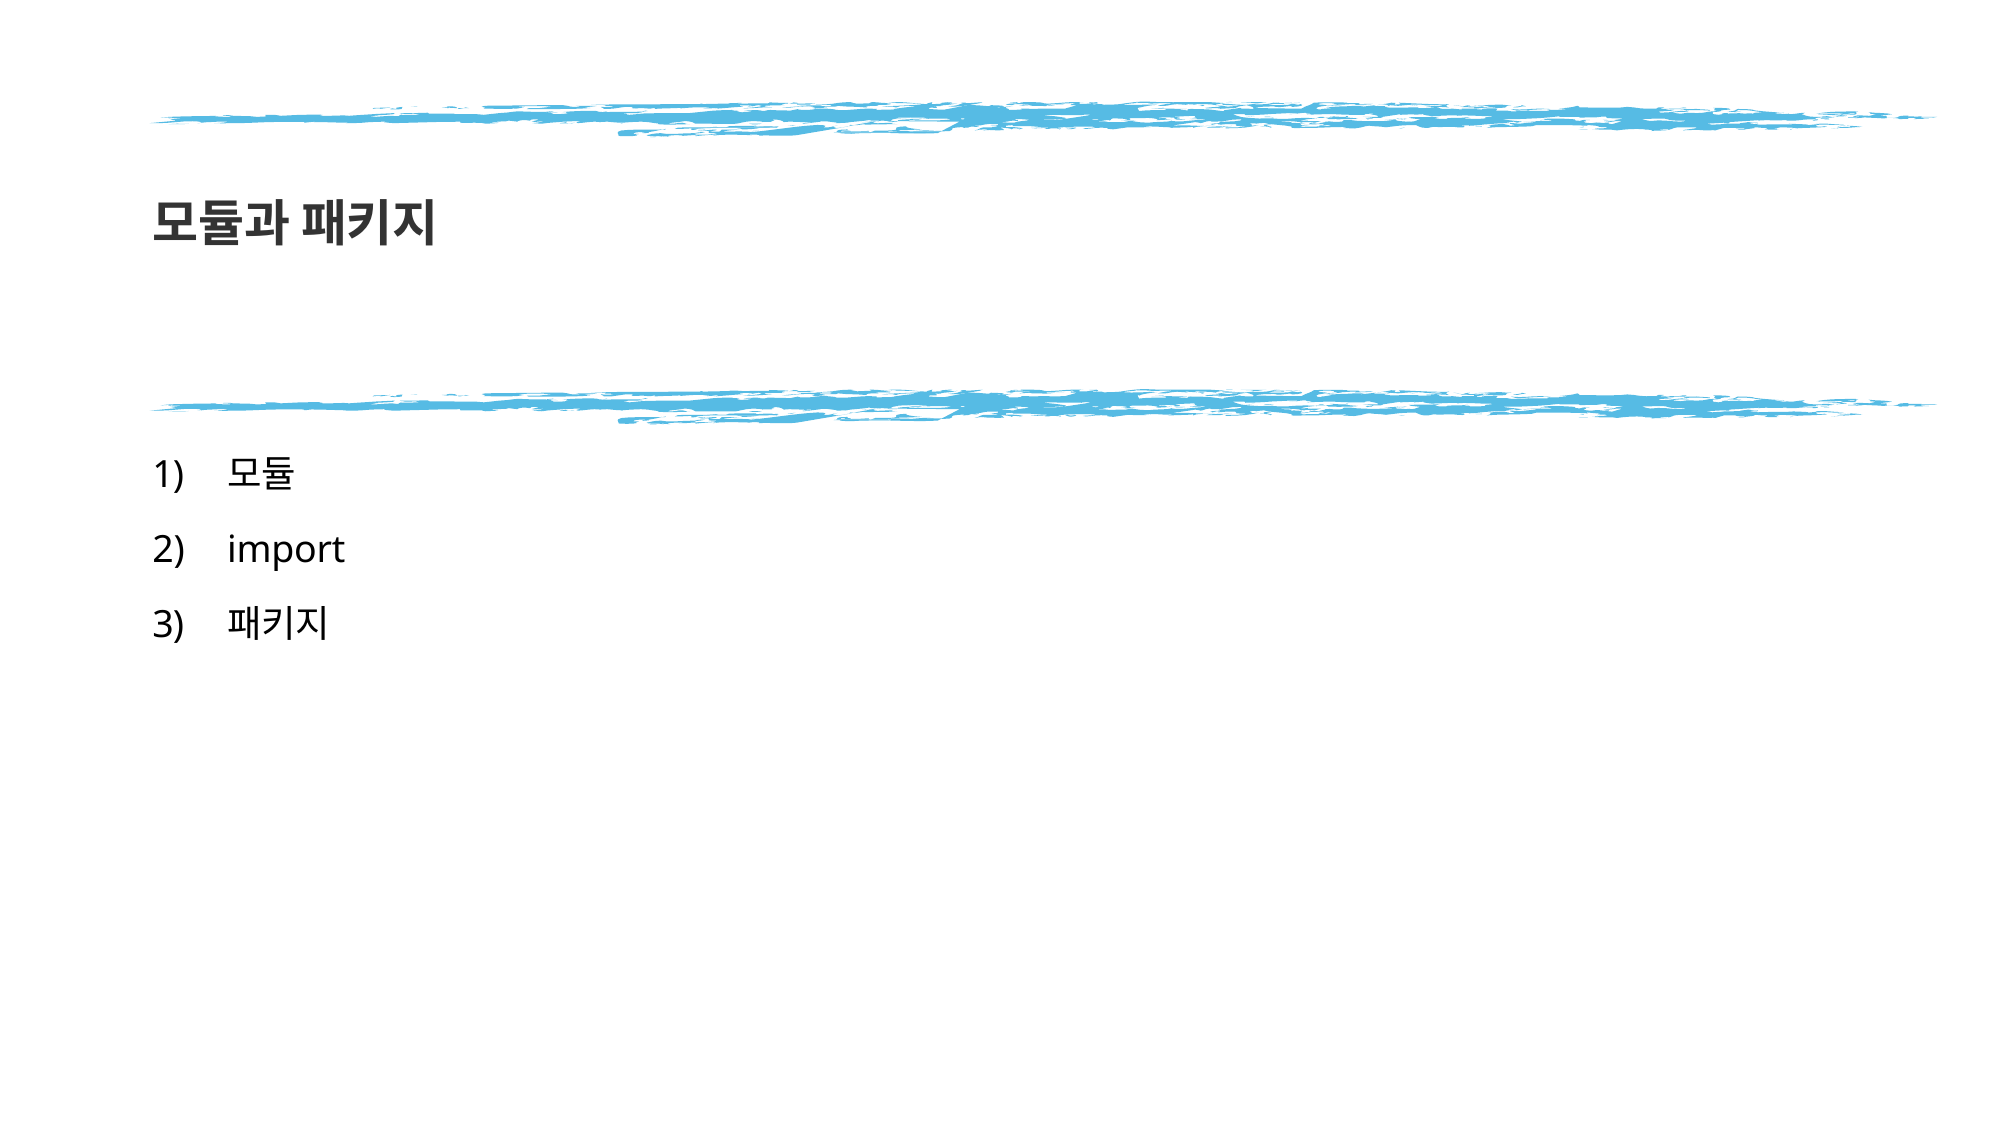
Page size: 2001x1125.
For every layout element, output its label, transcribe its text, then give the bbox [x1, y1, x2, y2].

text_box [1848, 112, 1938, 120]
text_box [948, 389, 983, 395]
text_box [833, 126, 941, 134]
text_box [1816, 398, 1859, 405]
title 모듈과 패키지 [150, 189, 763, 380]
text_box [674, 125, 779, 130]
text_box [833, 413, 941, 422]
text_box [948, 102, 983, 107]
text_box [149, 101, 1863, 132]
text_box [646, 124, 842, 137]
text_box [854, 122, 898, 126]
text_box [1315, 403, 1359, 407]
text_box [617, 128, 666, 137]
text_box [1316, 116, 1359, 120]
text_box [1848, 399, 1938, 407]
text_box [674, 413, 779, 418]
text_box [149, 389, 1863, 419]
text_box [646, 412, 842, 425]
text_box [617, 416, 666, 424]
text_box 모듈 import 패키지 [150, 417, 383, 646]
text_box [1816, 111, 1859, 117]
